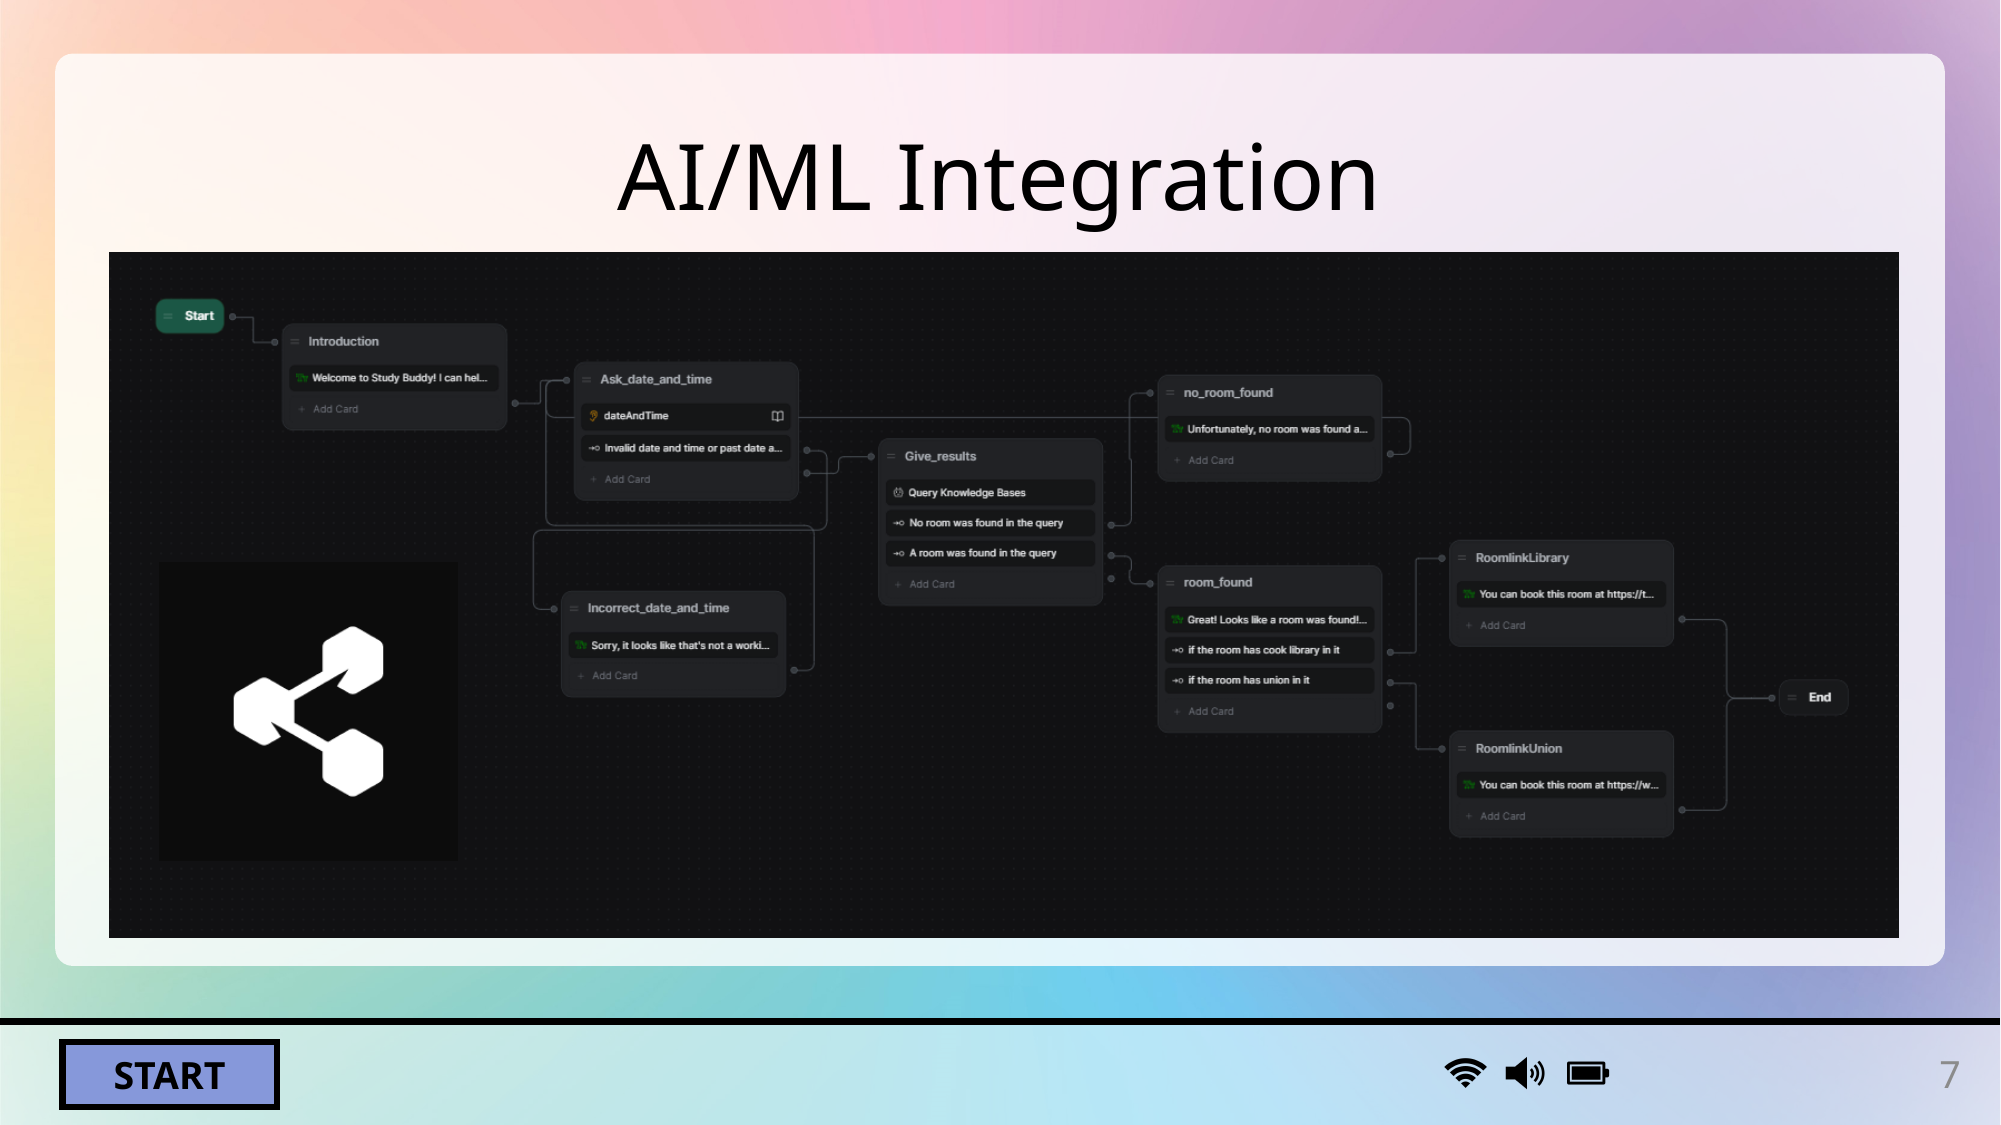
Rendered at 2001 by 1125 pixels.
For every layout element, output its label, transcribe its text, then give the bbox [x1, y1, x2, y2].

title AI/ML Integration [105, 87, 1895, 253]
picture [1504, 1050, 1550, 1096]
picture [1442, 1050, 1488, 1096]
picture [0, 0, 2001, 1125]
picture [1565, 1050, 1611, 1096]
slide_number 7 [1898, 1021, 2000, 1125]
